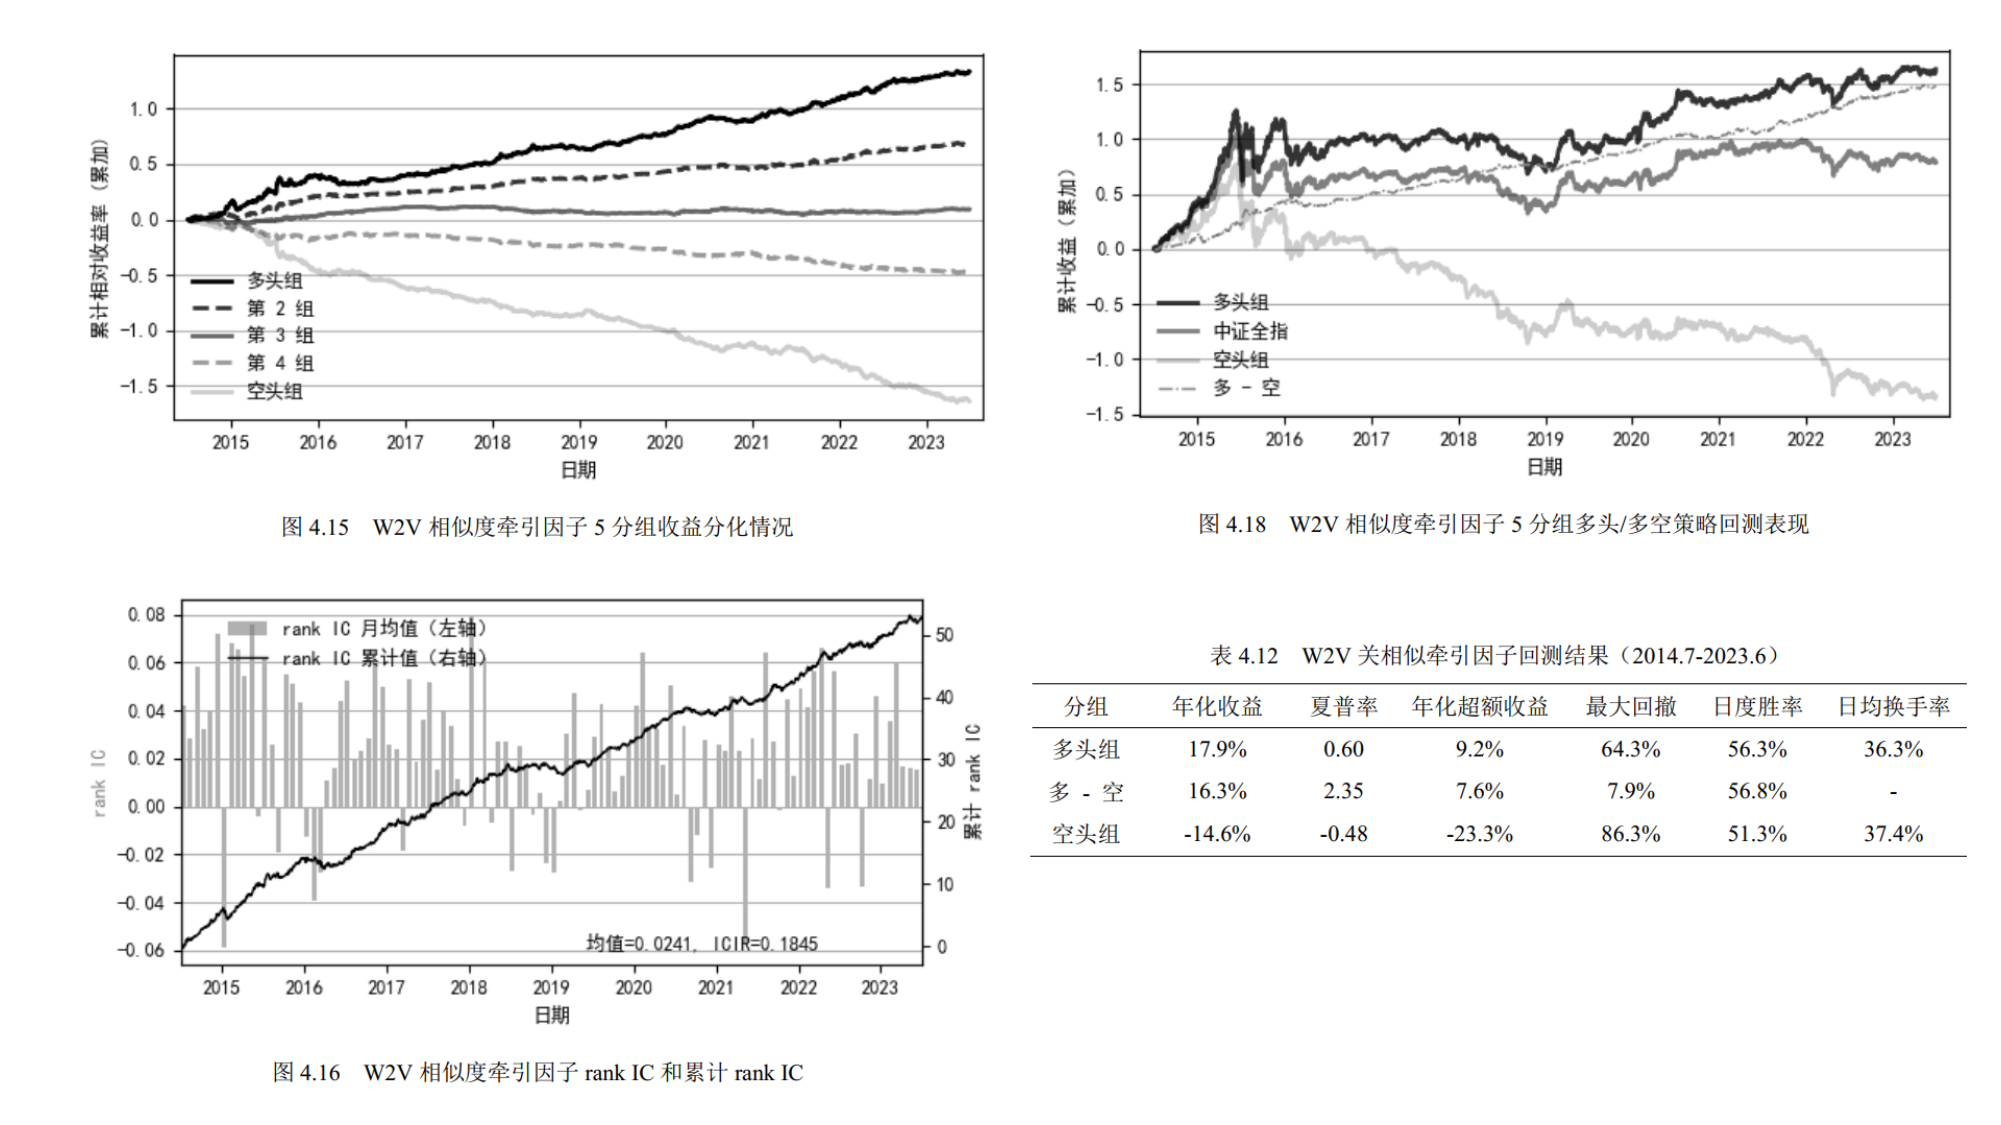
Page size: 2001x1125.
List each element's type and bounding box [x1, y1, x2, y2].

text_box [77, 25, 1994, 1099]
